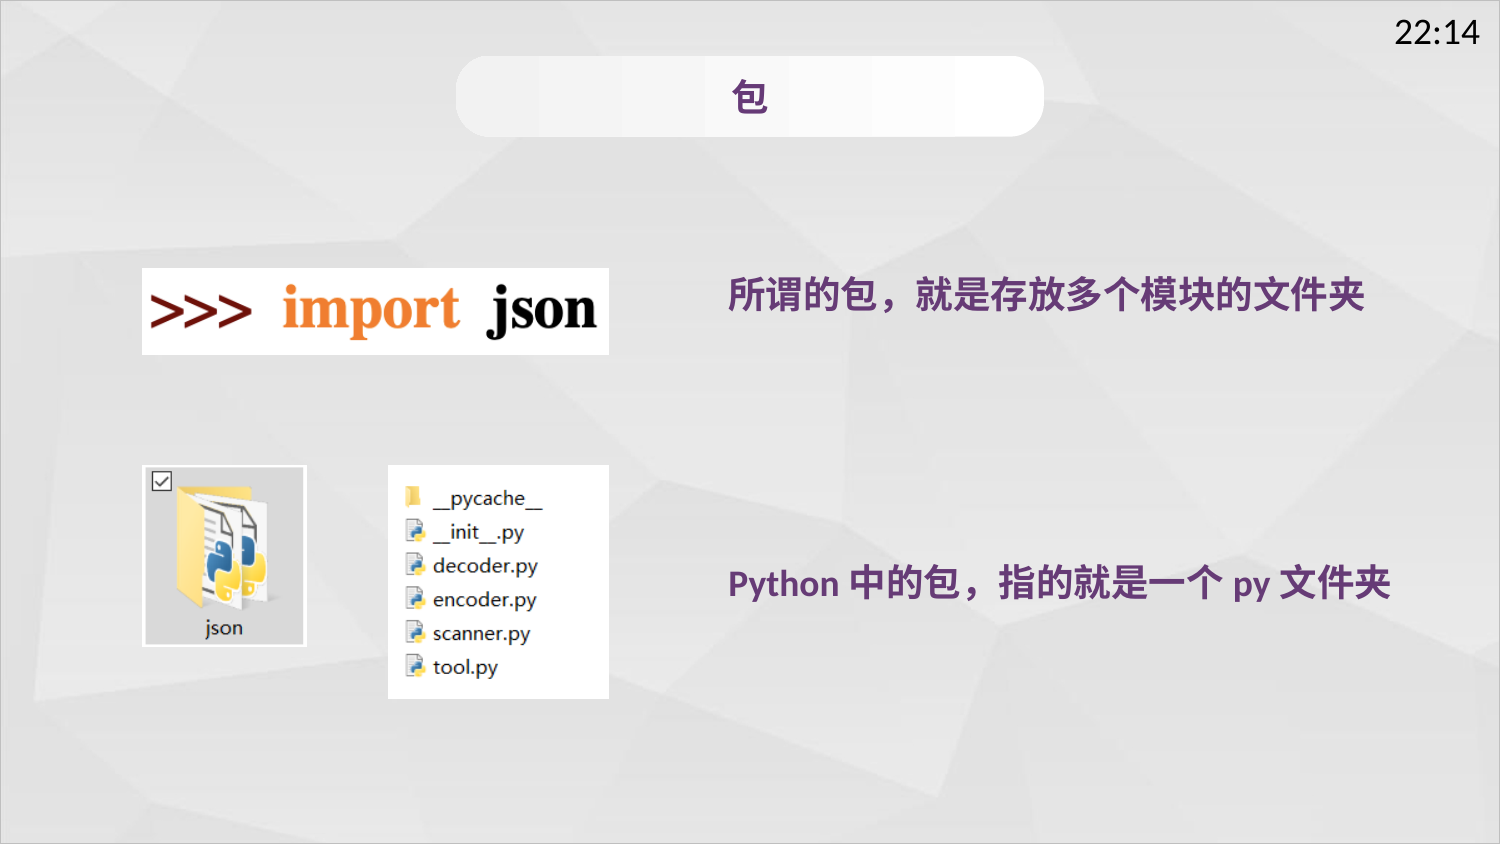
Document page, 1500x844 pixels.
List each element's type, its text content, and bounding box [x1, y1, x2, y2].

picture [142, 465, 307, 647]
picture [142, 268, 609, 355]
text_box 包 [454, 54, 1046, 138]
text_box Python中的包，指的就是一个py文件夹 [713, 551, 1442, 612]
text_box 所谓的包，就是存放多个模块的文件夹 [713, 264, 1442, 324]
picture [388, 465, 609, 699]
